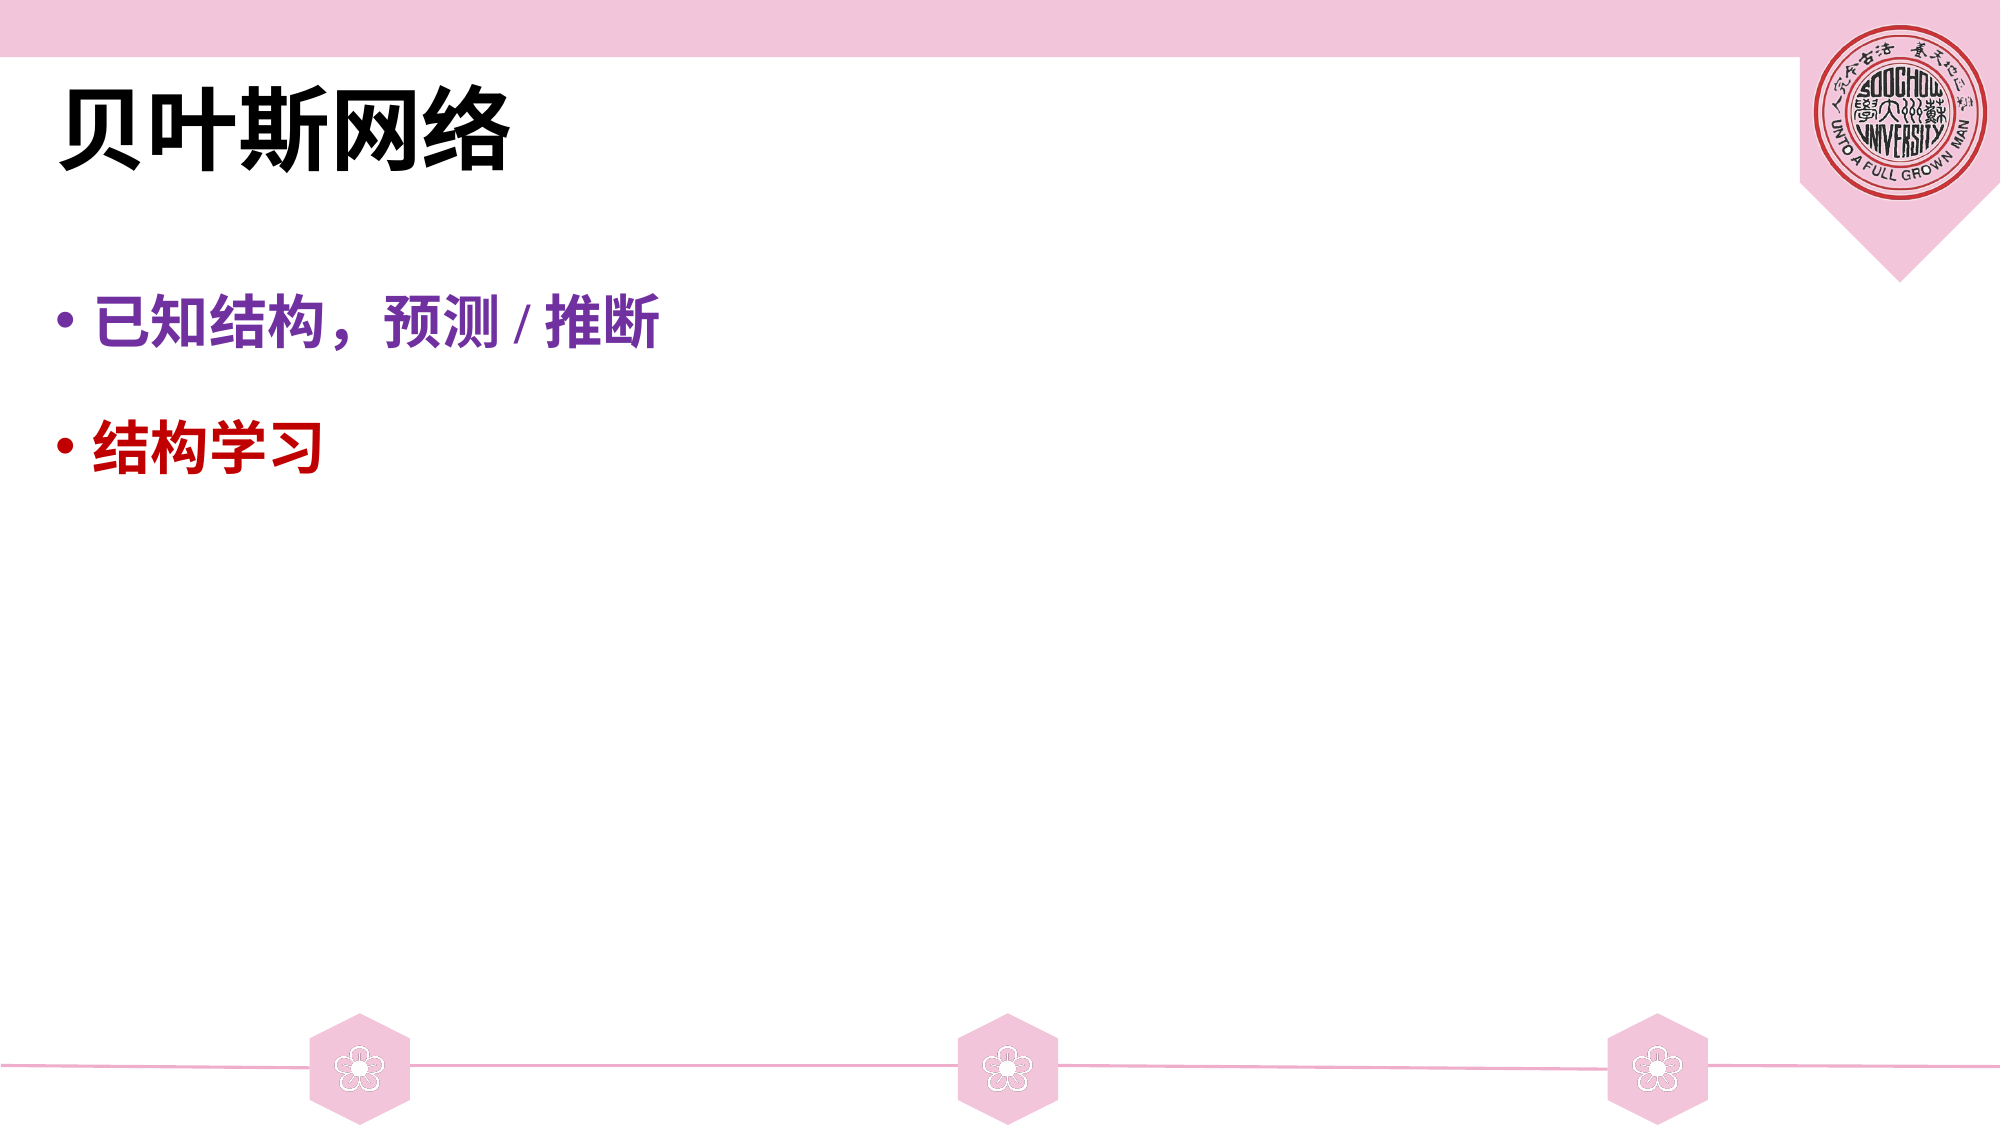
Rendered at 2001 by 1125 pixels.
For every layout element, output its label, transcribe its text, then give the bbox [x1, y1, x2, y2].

list 已知结构，预测/推断 结构学习 [40, 242, 1954, 1028]
picture [979, 1043, 1035, 1093]
picture [331, 1043, 387, 1093]
picture [1811, 23, 1989, 202]
picture [1629, 1043, 1685, 1093]
title 贝叶斯网络 [40, 25, 1766, 242]
